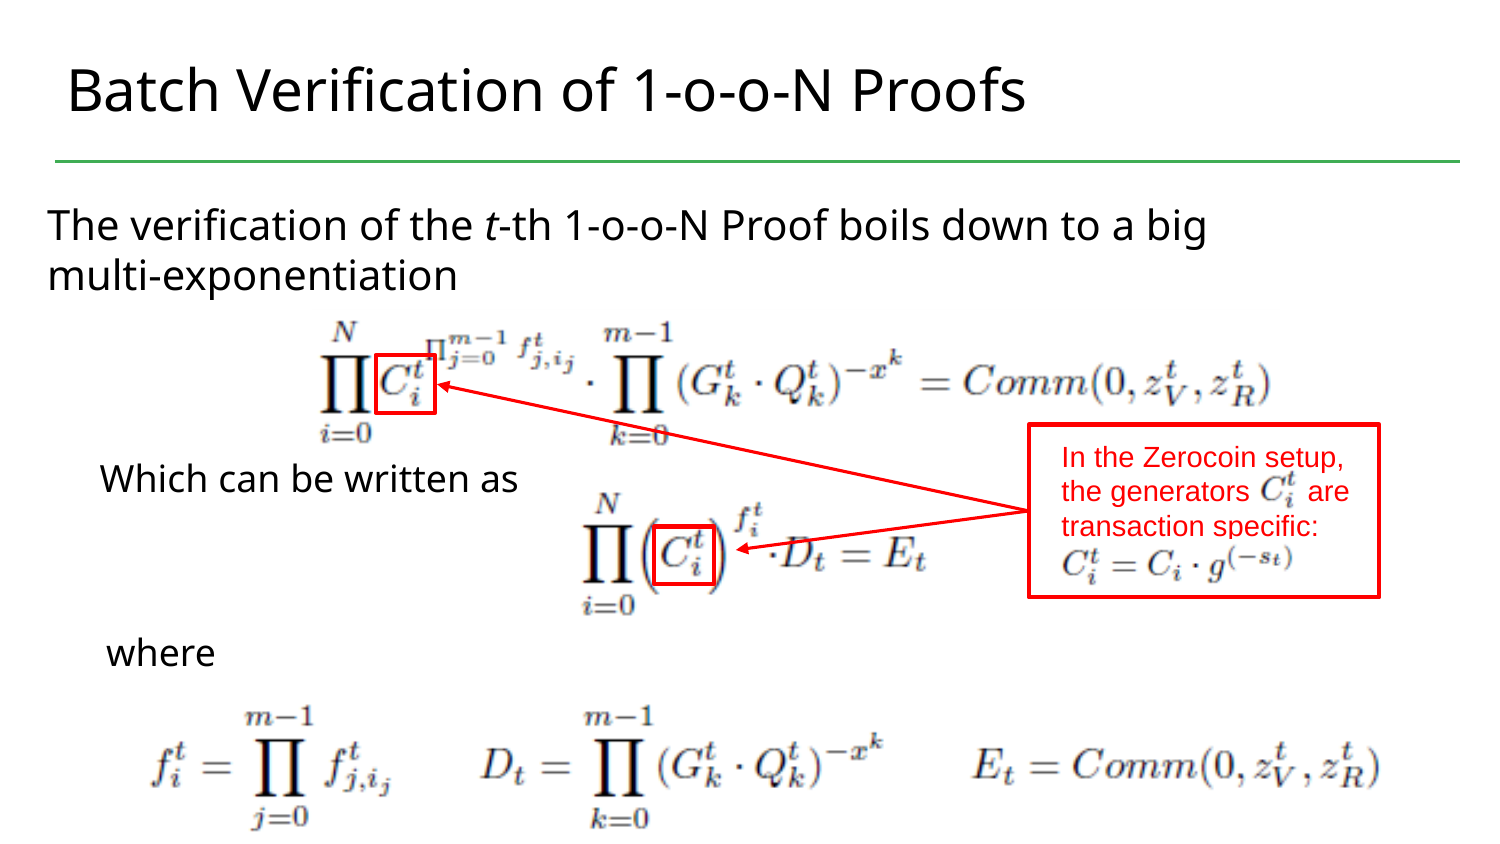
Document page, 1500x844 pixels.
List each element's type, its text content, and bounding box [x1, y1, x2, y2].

text_box where [91, 622, 272, 682]
title Batch Verification of 1-o-o-N Proofs [51, 38, 1449, 133]
picture [575, 512, 940, 625]
text_box The verification of the t-th 1-o-o-N Proof boils down to a big multi-exponentiation [32, 191, 1224, 307]
picture [311, 308, 1280, 455]
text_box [735, 510, 1029, 551]
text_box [1028, 424, 1398, 598]
picture [144, 700, 1388, 837]
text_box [436, 383, 1029, 512]
picture [1058, 539, 1298, 591]
text_box Which can be written as [84, 447, 431, 507]
